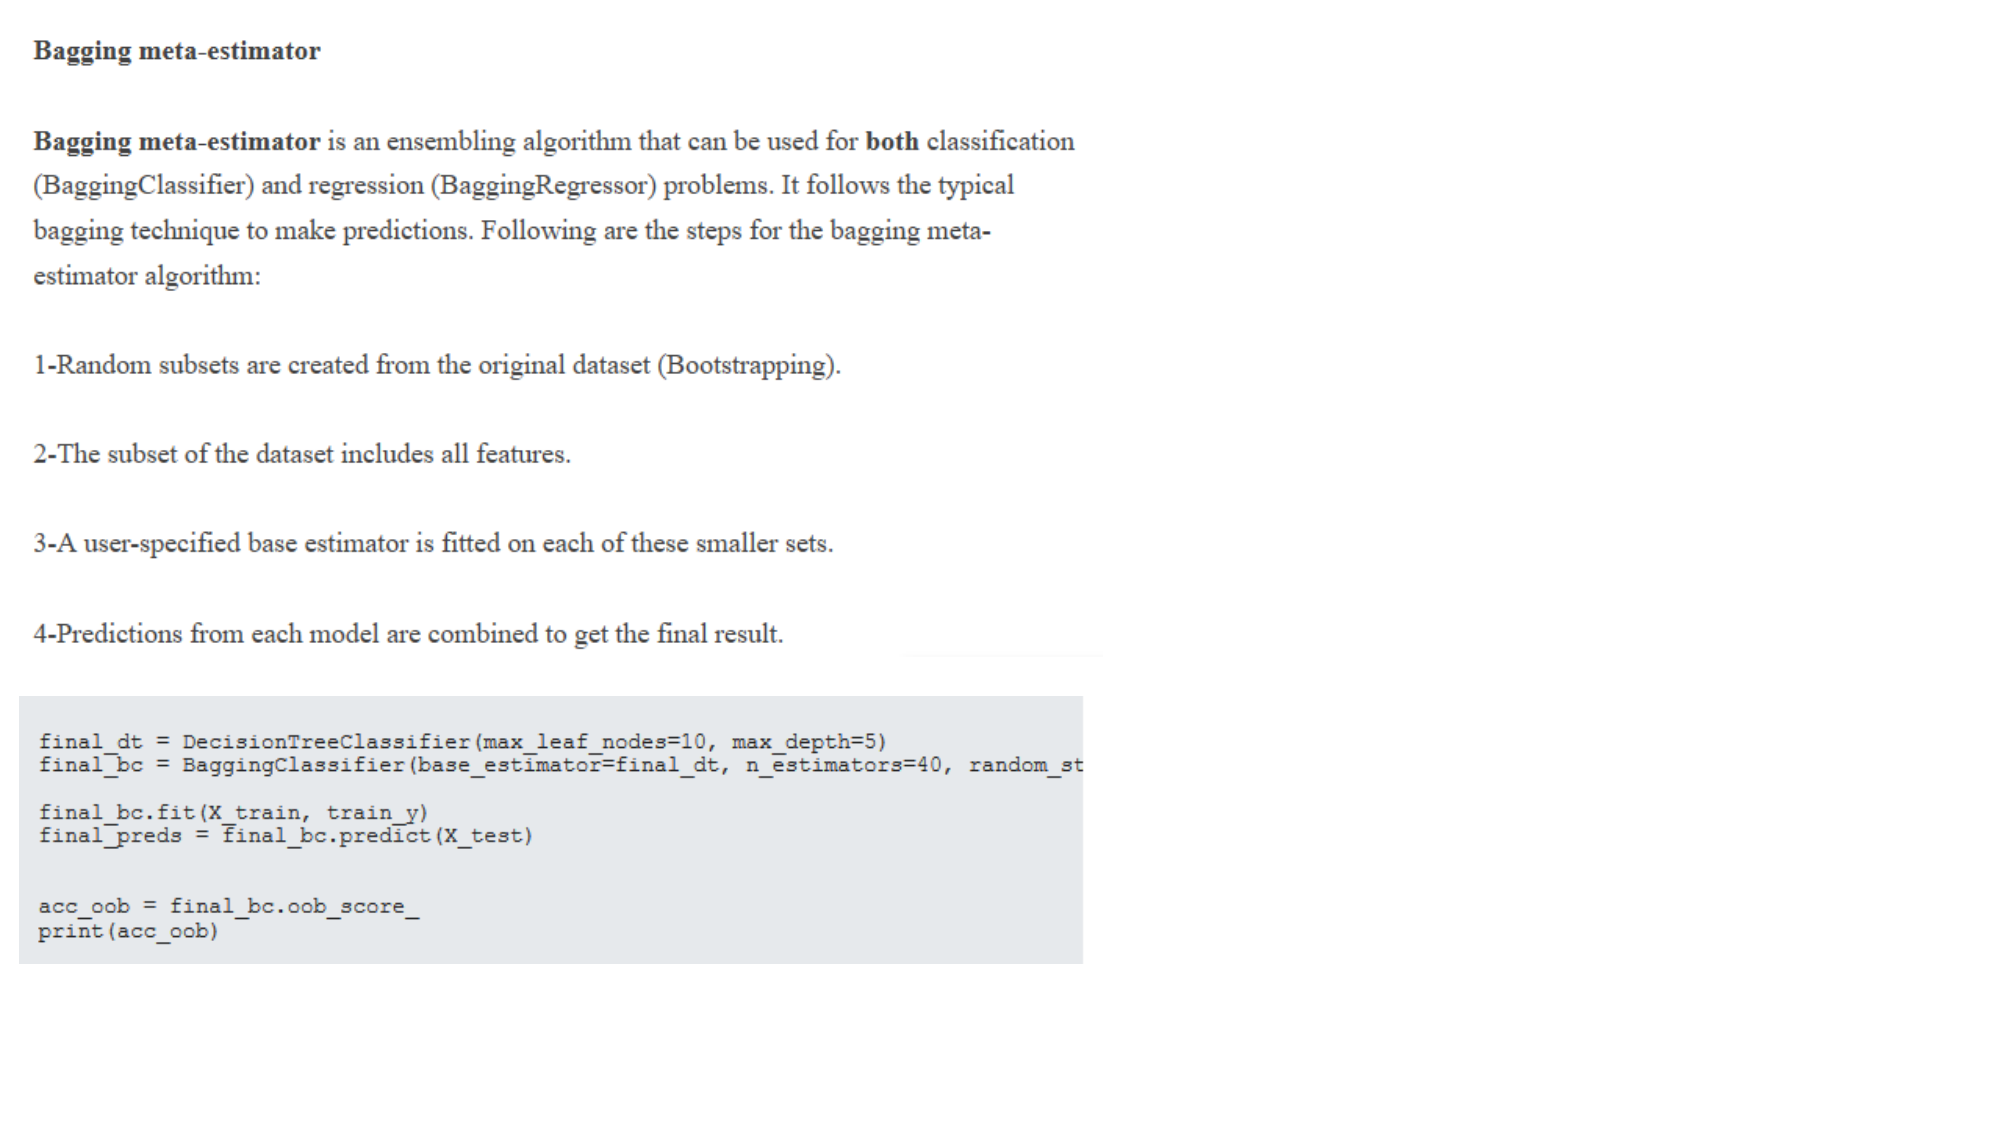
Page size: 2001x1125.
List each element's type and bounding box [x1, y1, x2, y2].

picture [19, 696, 1103, 964]
picture [19, 22, 1103, 657]
